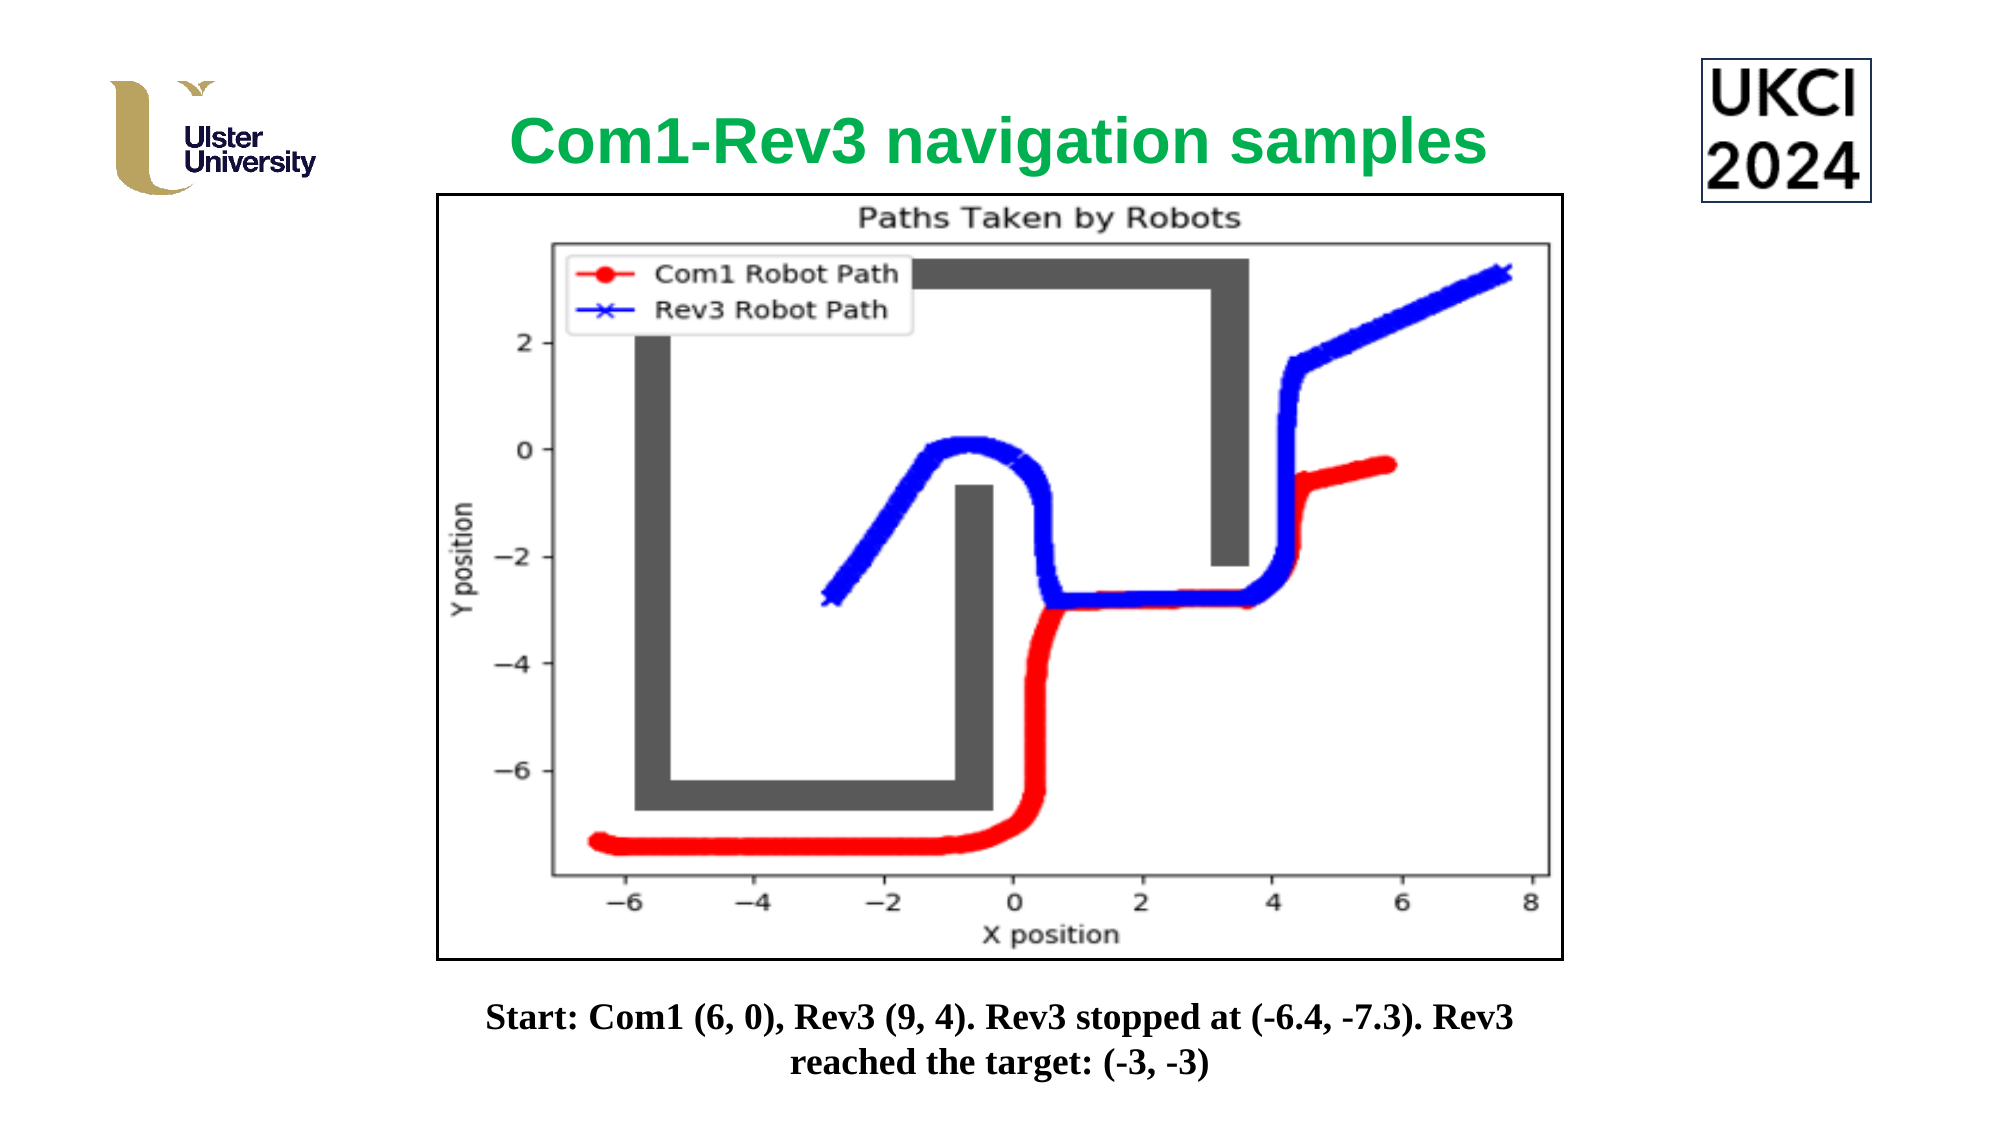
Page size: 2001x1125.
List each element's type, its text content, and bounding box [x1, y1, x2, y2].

title Com1-Rev3 navigation samples [385, 58, 1615, 186]
text_box [436, 193, 1563, 960]
text_box Start: Com1 (6, 0), Rev3 (9, 4). Rev3 stopped at (-6.4, -7.3). Rev3 reached the target: (-3, -3) [467, 984, 1533, 1090]
picture [109, 81, 316, 195]
text_box [1701, 58, 1872, 203]
